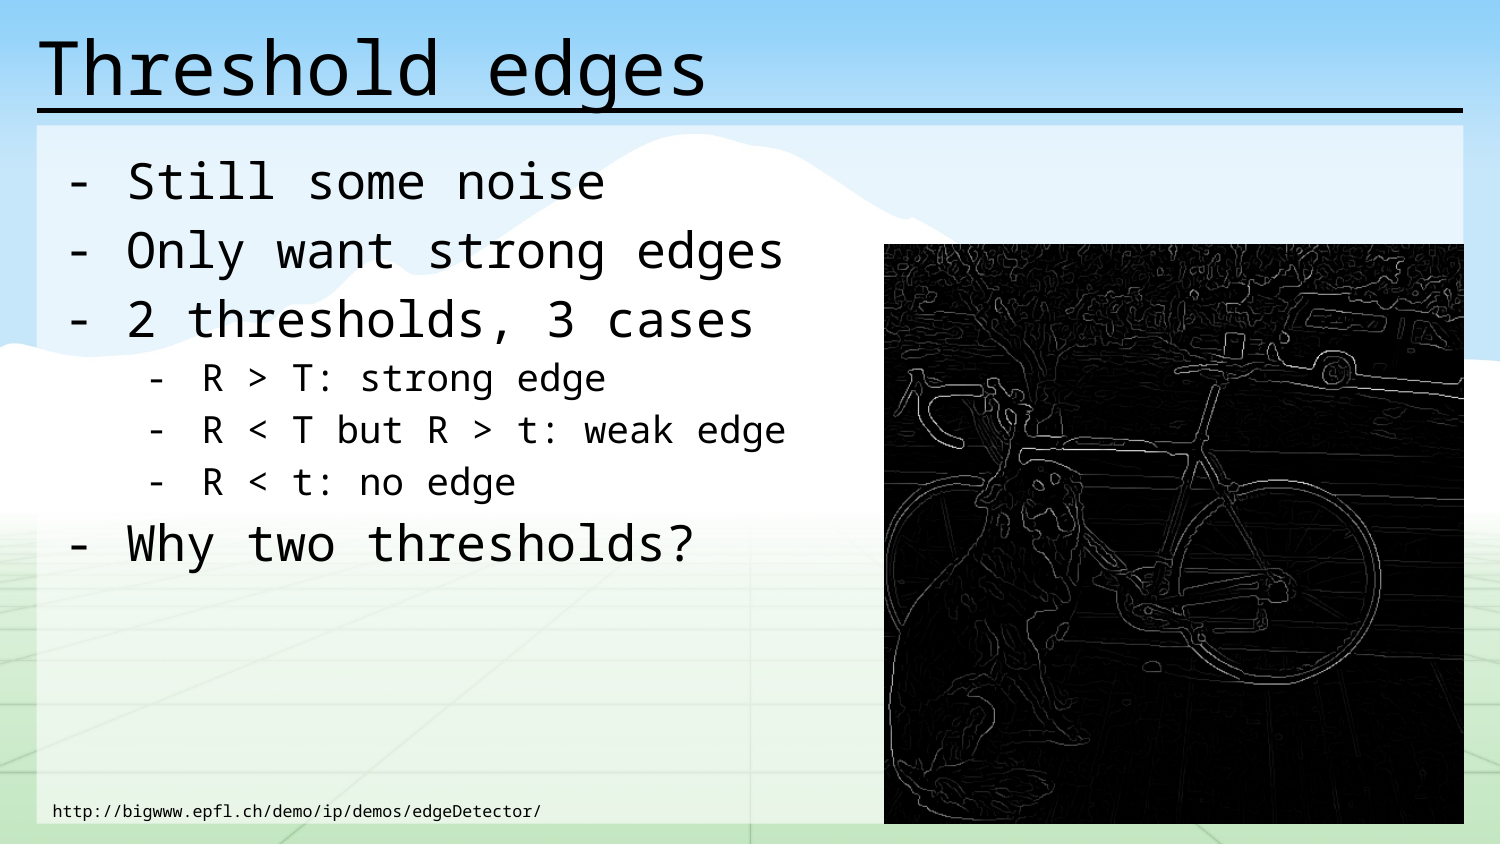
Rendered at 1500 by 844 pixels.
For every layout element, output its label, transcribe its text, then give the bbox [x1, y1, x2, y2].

title http://bigwww.epfl.ch/demo/ip/demos/edgeDetector/ [37, 786, 879, 825]
list Still some noise Only want strong edges 2 thresholds, 3 cases R > T: strong edge R < T but R > t: weak edge R < t: no edge Why two thresholds? [36, 125, 1464, 824]
picture [0, 0, 1500, 844]
title Threshold edges [20, 31, 1479, 126]
